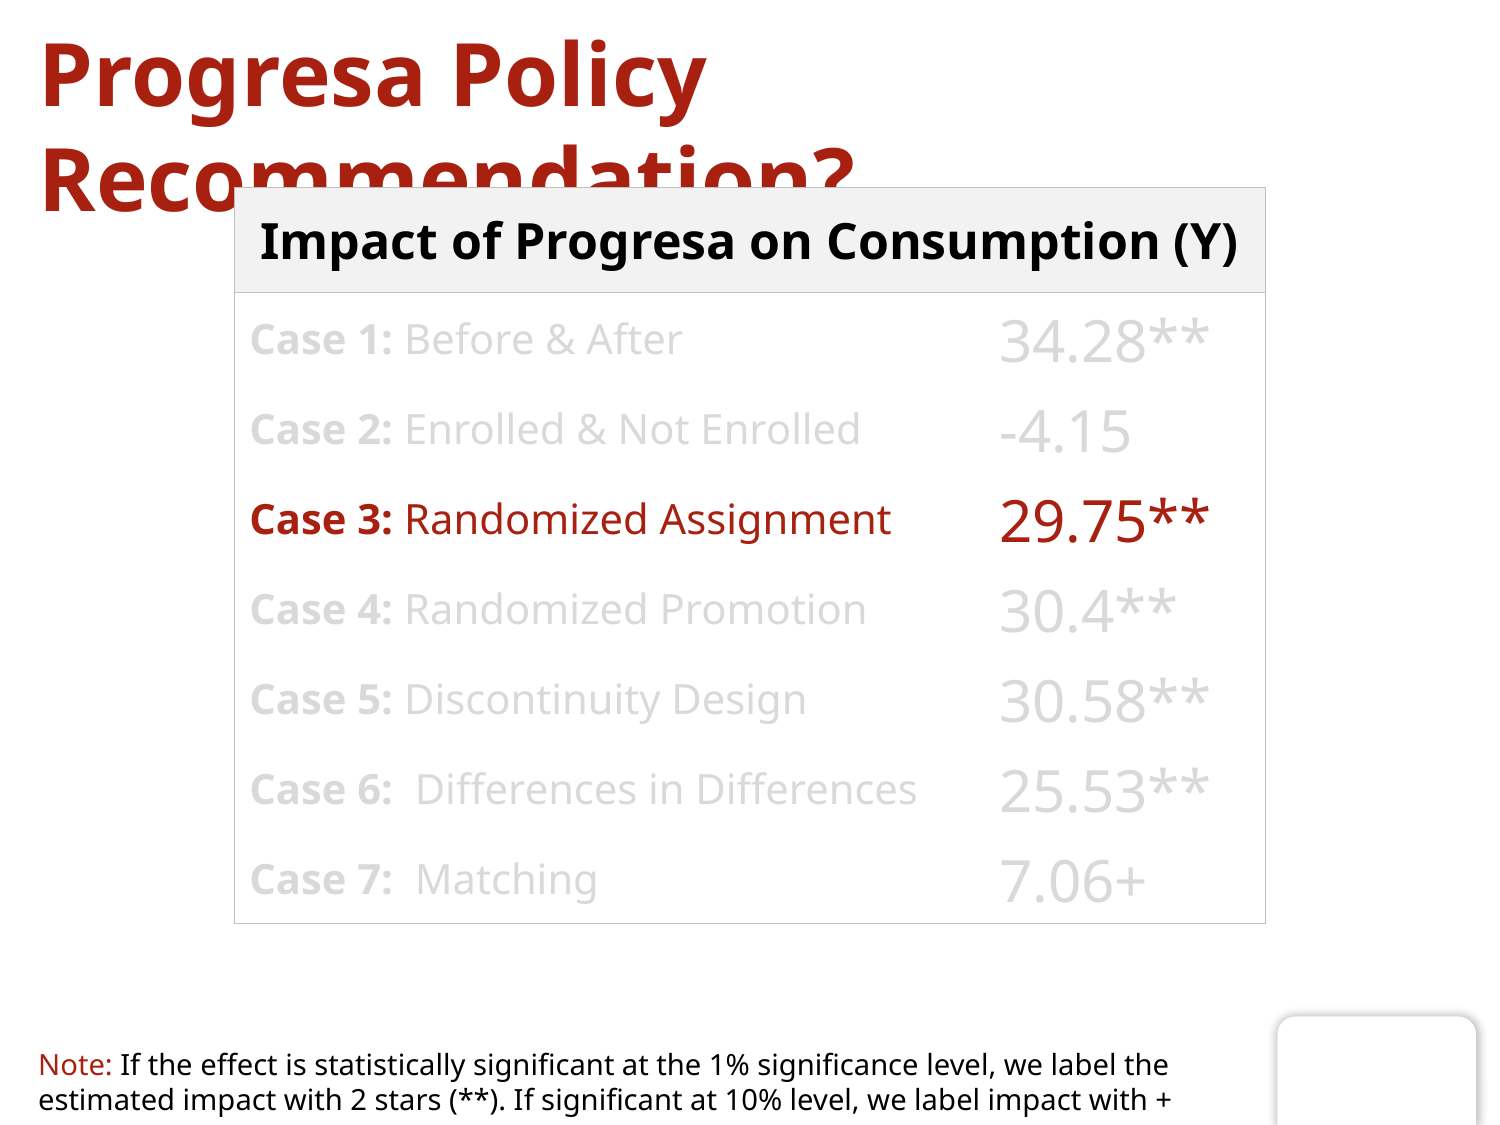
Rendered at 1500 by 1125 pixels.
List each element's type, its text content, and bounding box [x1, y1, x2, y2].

table_cell 29.75** [984, 473, 1265, 563]
table_cell Case 6: Differences in Differences [235, 743, 984, 833]
table_cell Case 5: Discontinuity Design [235, 653, 984, 743]
table_cell Case 4: Randomized Promotion [235, 563, 984, 653]
table_header Impact of Progresa on Consumption (Y) [235, 188, 1265, 292]
table_cell -4.15 [984, 383, 1265, 473]
table_cell 30.58** [984, 653, 1265, 743]
table_cell 25.53** [984, 743, 1265, 833]
table_cell Case 7: Matching [235, 833, 984, 923]
table_cell Case 3: Randomized Assignment [235, 473, 984, 563]
table_cell Case 1: Before & After [235, 293, 984, 383]
table_cell 30.4** [984, 563, 1265, 653]
table_cell 34.28** [984, 293, 1265, 383]
table_cell 7.06+ [984, 833, 1265, 923]
text_box Note: If the effect is statistically significant at the 1% significance level, we label the estimated impact with 2 stars (**). If significant at 10% level, we label impact with + [23, 1039, 1245, 1124]
title Progresa Policy Recommendation? [23, 11, 1477, 153]
table_cell Case 2: Enrolled & Not Enrolled [235, 383, 984, 473]
